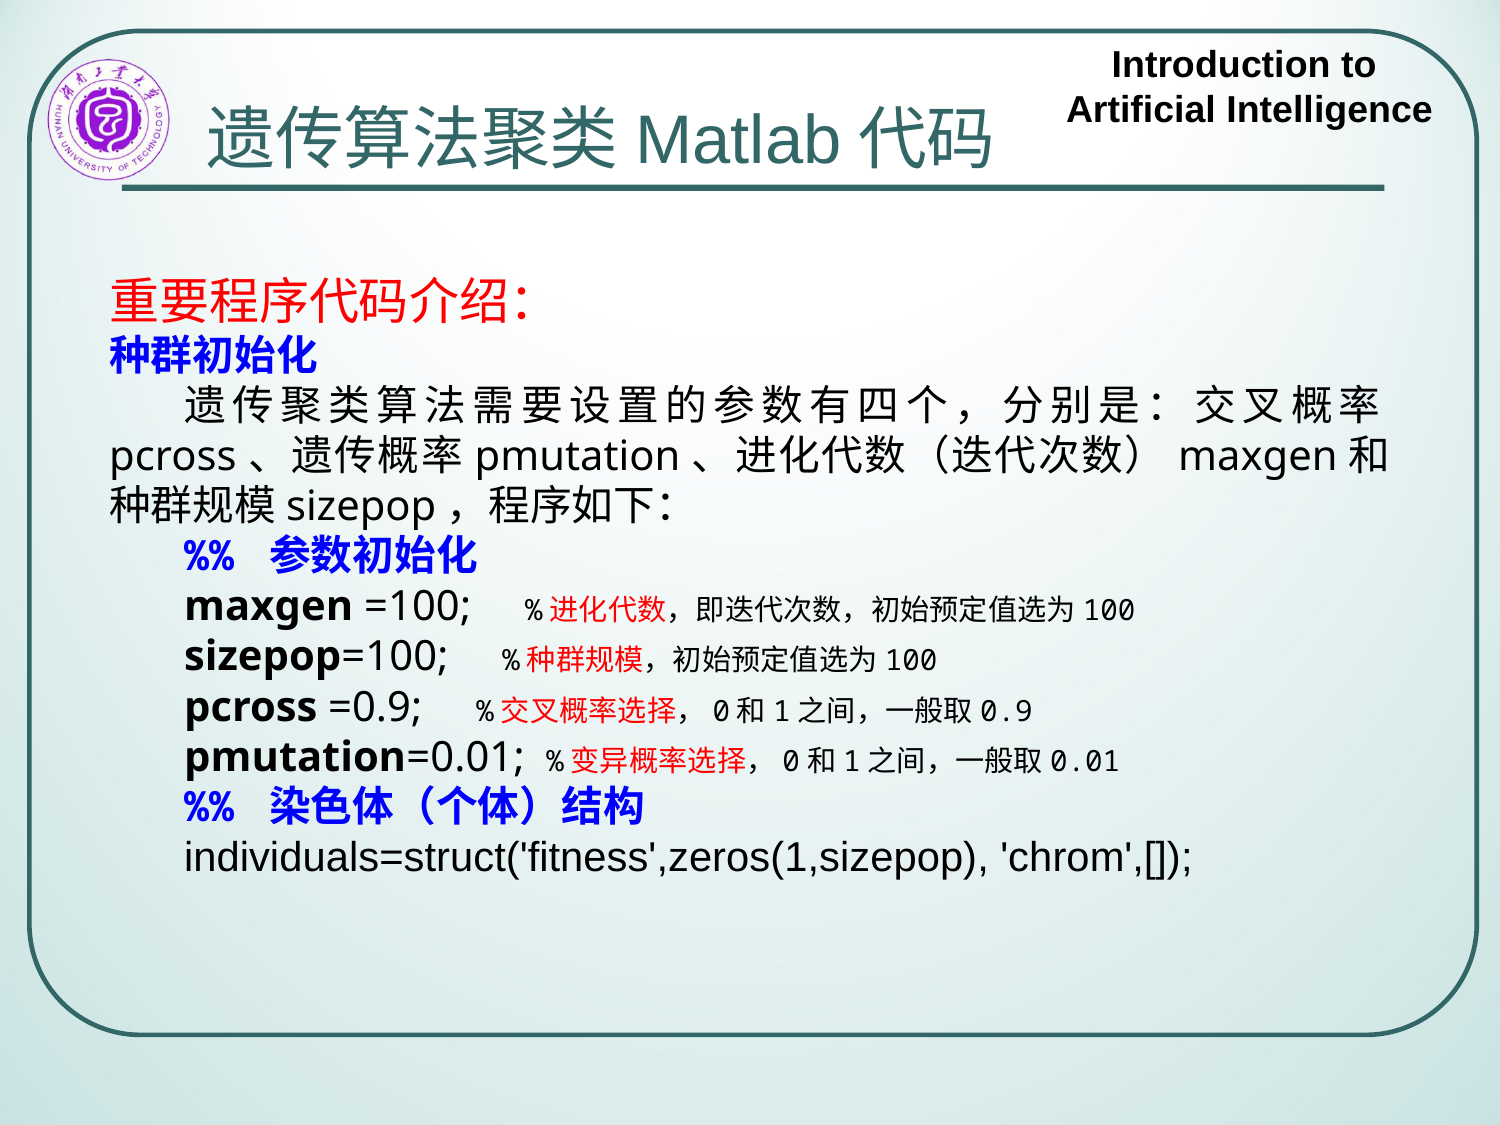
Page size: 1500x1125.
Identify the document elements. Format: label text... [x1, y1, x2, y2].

text_box 重要程序代码介绍： 种群初始化 遗传聚类算法需要设置的参数有四个，分别是：交叉概率pcross、遗传概率pmutation、进化代数（迭代次数）maxgen和种群规模sizepop，程序如下： %% 参数初始化 maxgen =100; %进化代数，即迭代次数，初始预定值选为100 sizepop=100; %种群规模，初始预定值选为100 pcross =0.9; %交叉概率选择，0和1之间，一般取0.9 pmutation=0.01; %变异概率选择，0和1之间，一般取0.01 %% 染色体（个体）结构 individuals=struct('fitness',zeros(1,sizepop), 'chrom',[]); [94, 231, 1406, 937]
title 遗传算法聚类Matlab代码 [159, 66, 1422, 185]
picture [0, 0, 1500, 1125]
